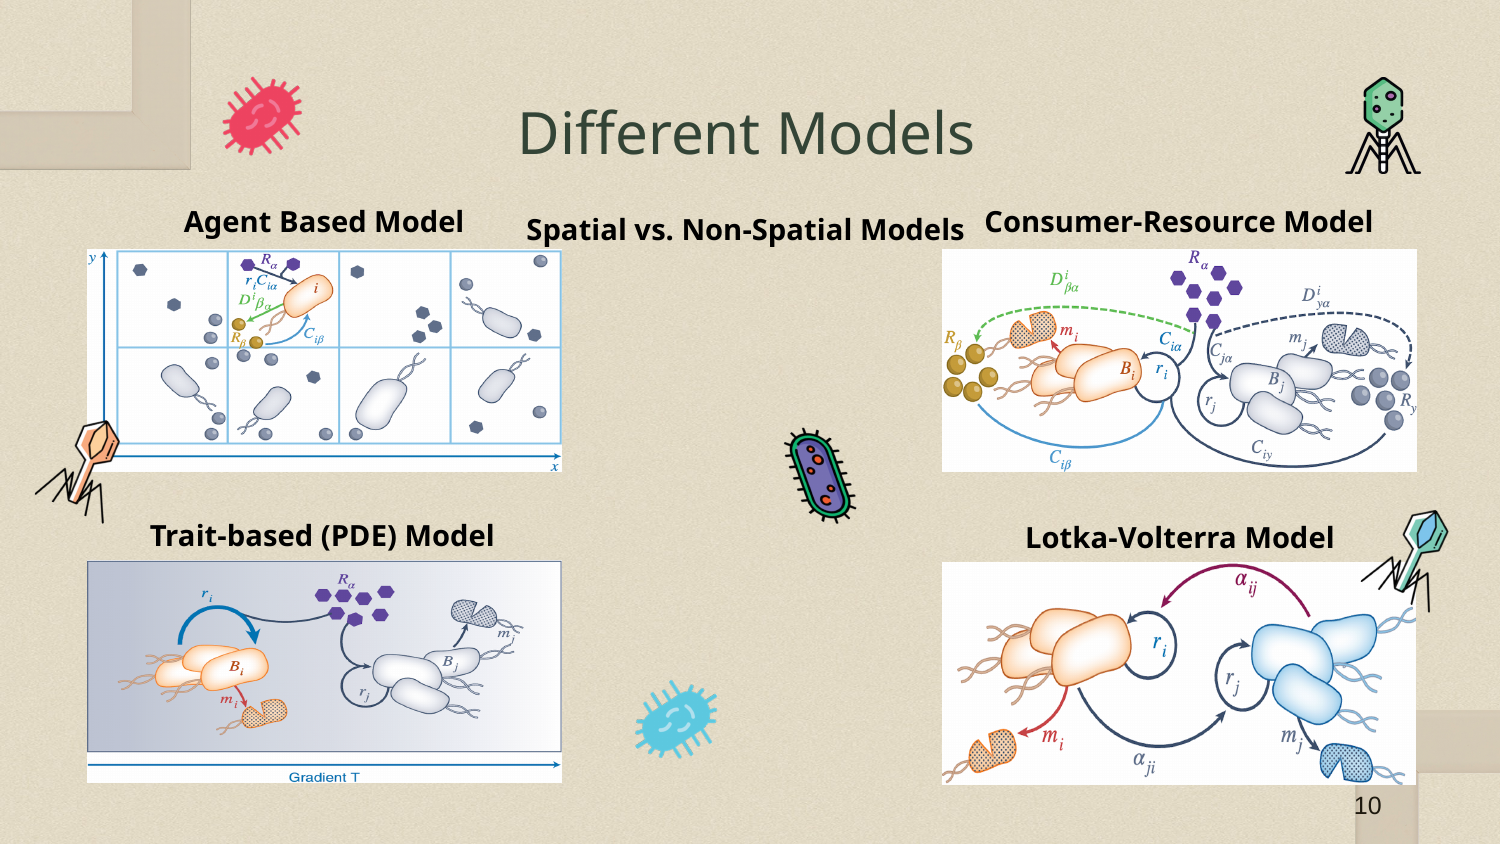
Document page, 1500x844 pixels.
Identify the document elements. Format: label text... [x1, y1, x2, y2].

text_box Lotka-Volterra Model [944, 511, 1372, 560]
slide_number 10 [1059, 793, 1397, 828]
text_box Trait-based (PDE) Model [87, 510, 558, 560]
picture [0, 0, 1500, 844]
text_box Consumer-Resource Model [942, 196, 1416, 246]
text_box Different Models [405, 64, 1089, 182]
text_box Agent Based Model [87, 196, 562, 246]
text_box Spatial vs. Non-Spatial Models [508, 203, 983, 254]
